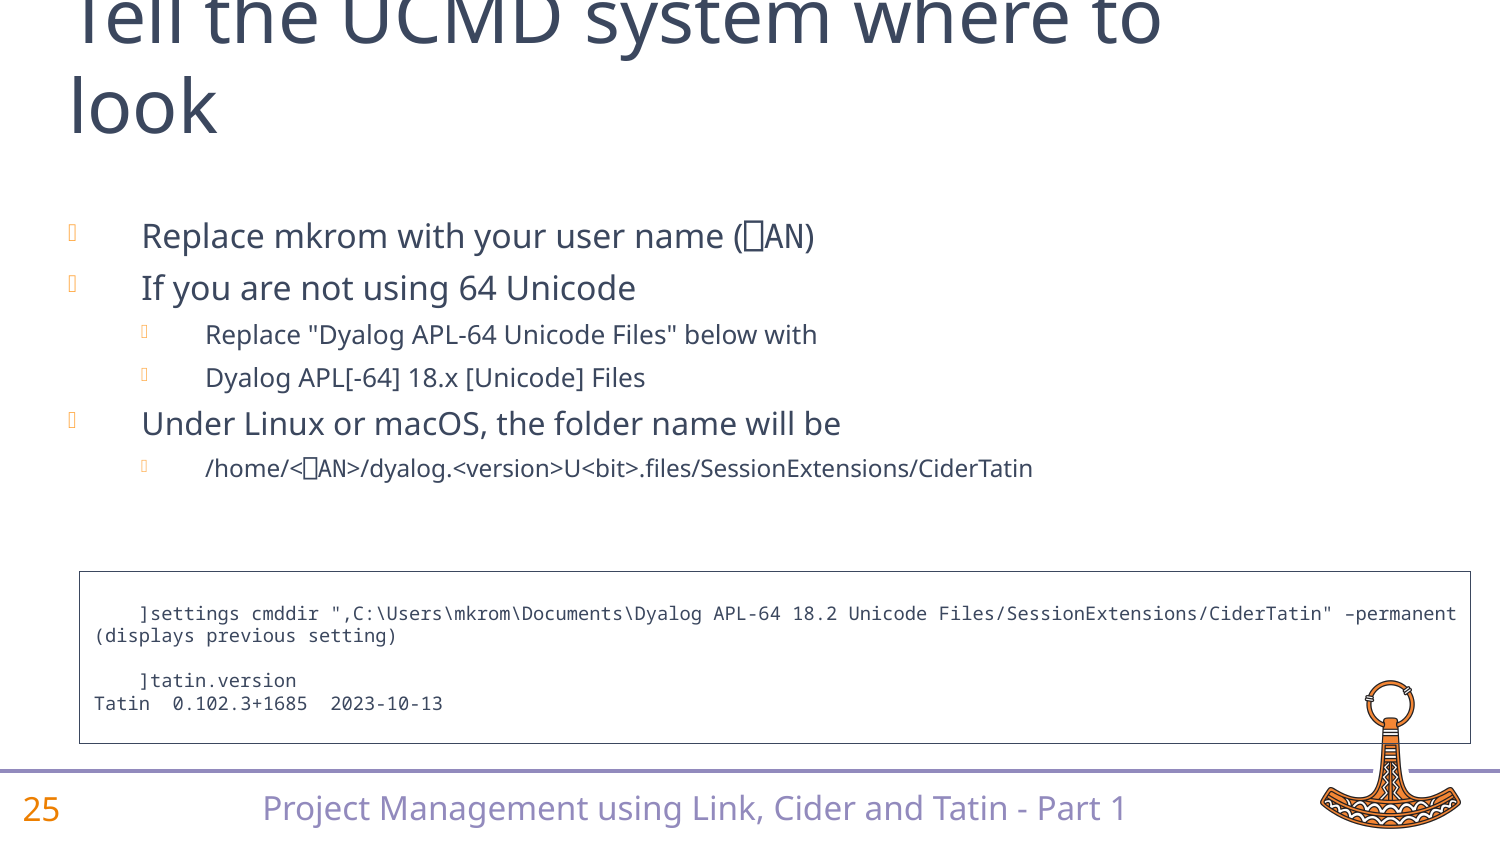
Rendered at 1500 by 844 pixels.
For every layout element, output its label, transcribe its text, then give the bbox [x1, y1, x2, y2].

text_box ]settings cmddir ",C:\Users\mkrom\Documents\Dyalog APL-64 18.2 Unicode Files/SessionExtensions/CiderTatin" –permanent (displays previous setting) ]tatin.version Tatin 0.102.3+1685 2023-10-13 [79, 571, 1471, 744]
picture [1320, 744, 1461, 829]
title Tell the UCMD system where to look [53, 43, 1330, 157]
list Replace mkrom with your user name (⎕AN) If you are not using 64 Unicode Replace "Dyalog APL-64 Unicode Files" below with Dyalog APL[-64] 18.x [Unicode] Files Under Linux or macOS, the folder name will be /home/<⎕AN>/dyalog.<version>U<bit>.files/SessionExtensions/CiderTatin [53, 207, 1053, 520]
